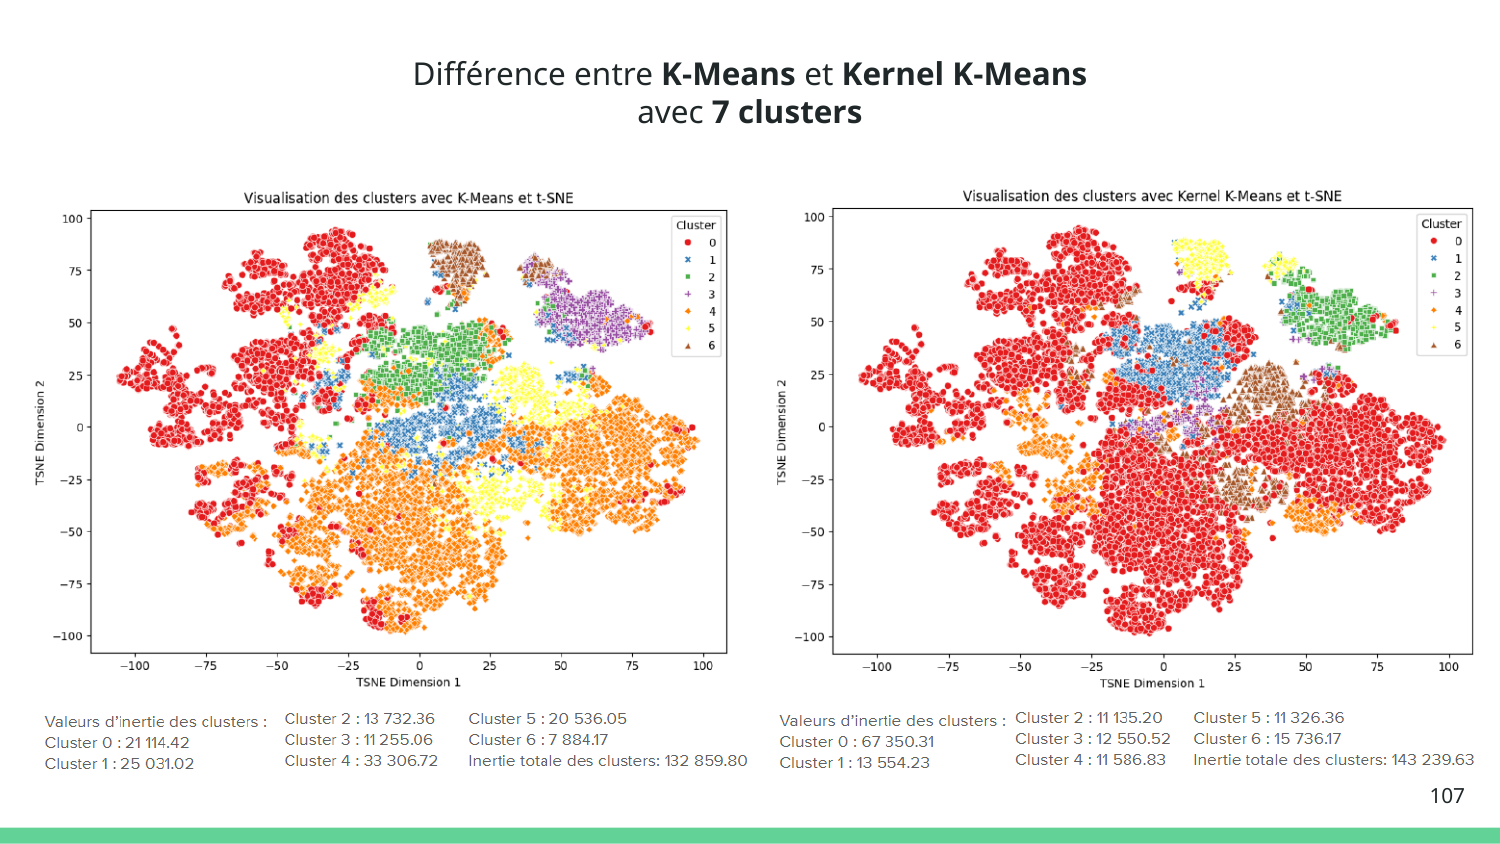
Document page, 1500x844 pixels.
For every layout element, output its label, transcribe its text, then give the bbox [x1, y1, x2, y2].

slide_number ‹#› [1389, 785, 1480, 830]
picture [35, 705, 756, 776]
picture [26, 189, 734, 689]
picture [766, 704, 1487, 777]
title Différence entre K-Means et Kernel K-Means avec 7 clusters [51, 39, 1449, 146]
picture [766, 187, 1474, 691]
